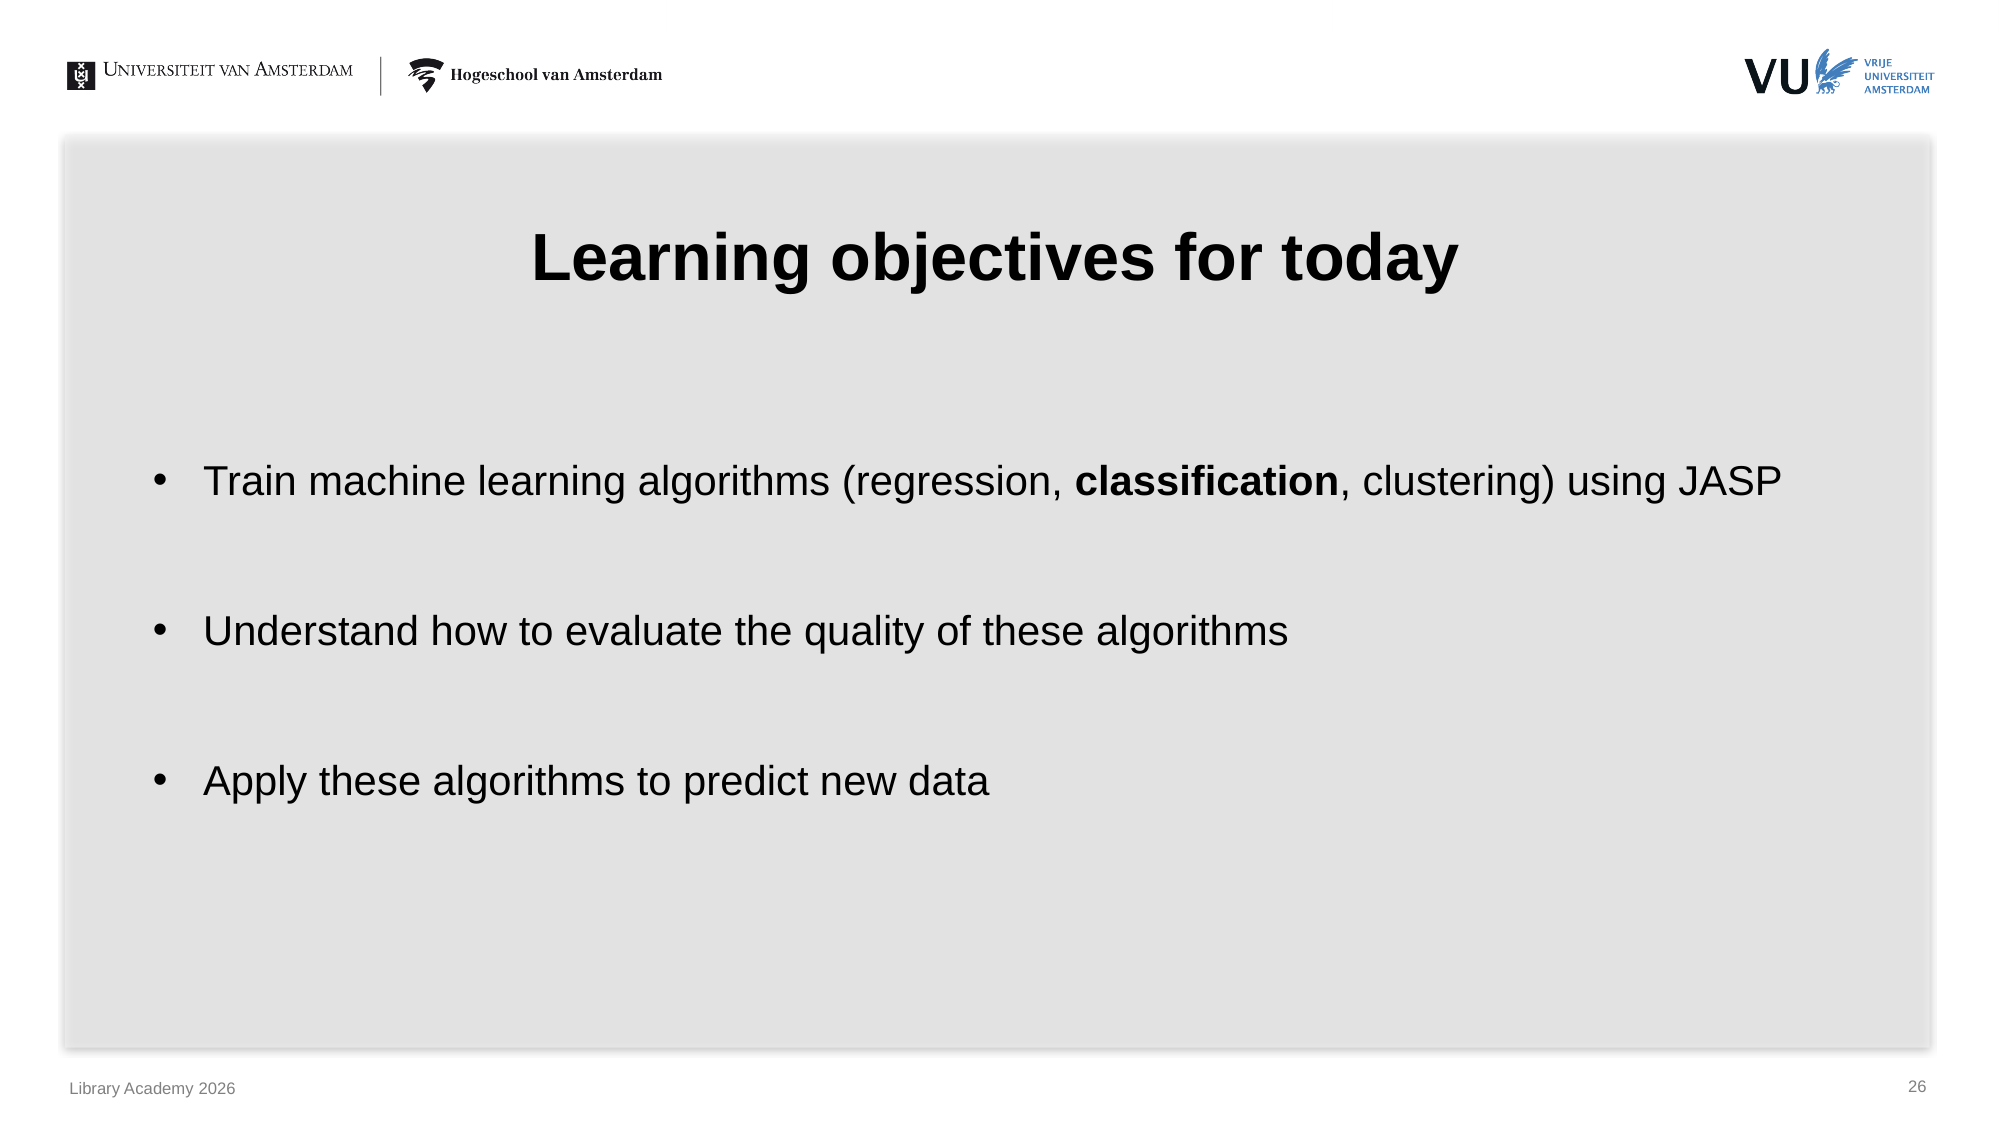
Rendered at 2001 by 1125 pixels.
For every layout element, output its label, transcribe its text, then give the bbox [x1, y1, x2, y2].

text_box Learning objectives for today Train machine learning algorithms (regression, classification, clustering) using JASP Understand how to evaluate the quality of these algorithms Apply these algorithms to predict new data [119, 206, 1873, 864]
picture [1, 0, 1999, 96]
text_box [64, 134, 1930, 1048]
slide_number Library Academy 2026 [69, 1055, 307, 1120]
slide_number 26 [1804, 1055, 1927, 1116]
